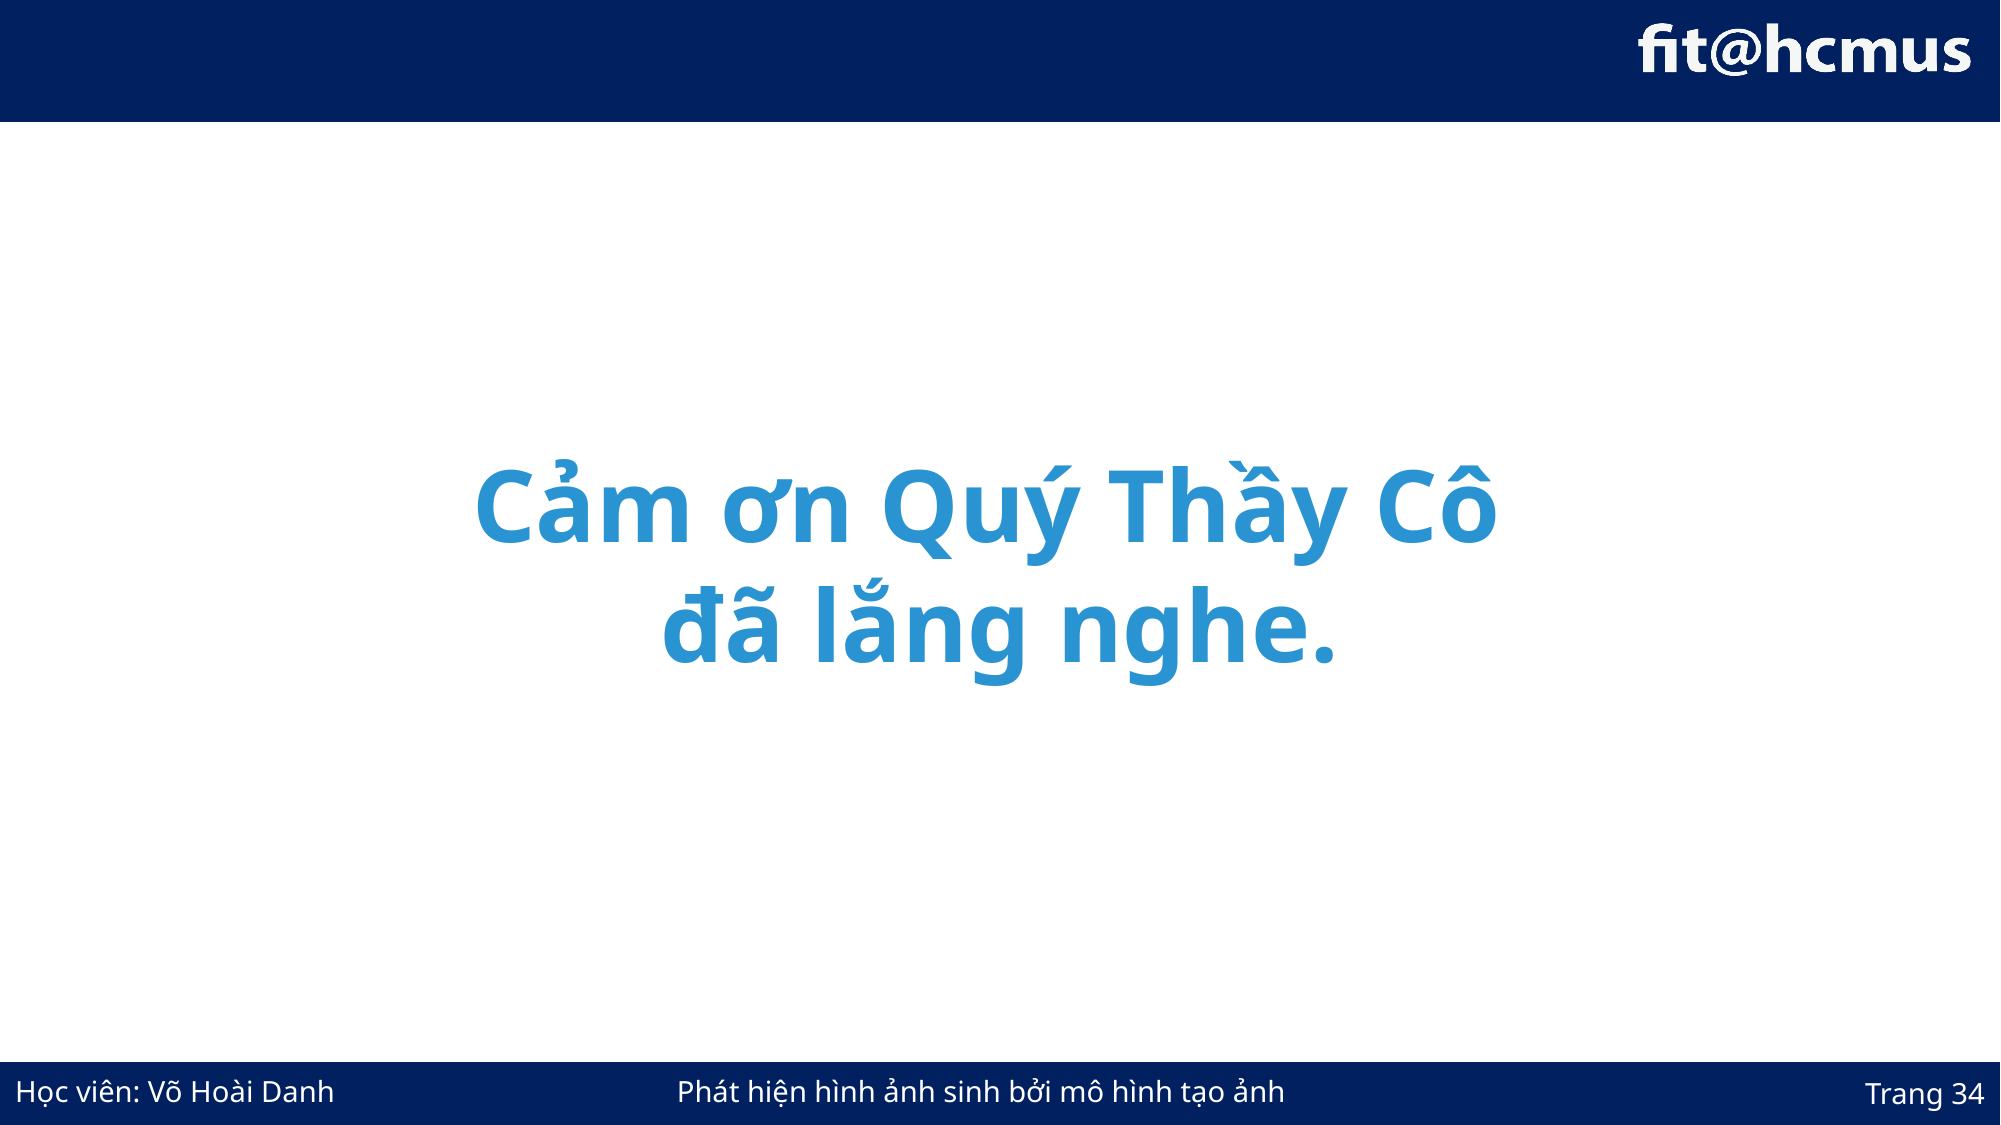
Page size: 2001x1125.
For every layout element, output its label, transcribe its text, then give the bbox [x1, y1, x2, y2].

text_box Cảm ơn Quý Thầy Cô đã lắng nghe. [283, 397, 1717, 728]
picture [1554, 0, 2001, 149]
